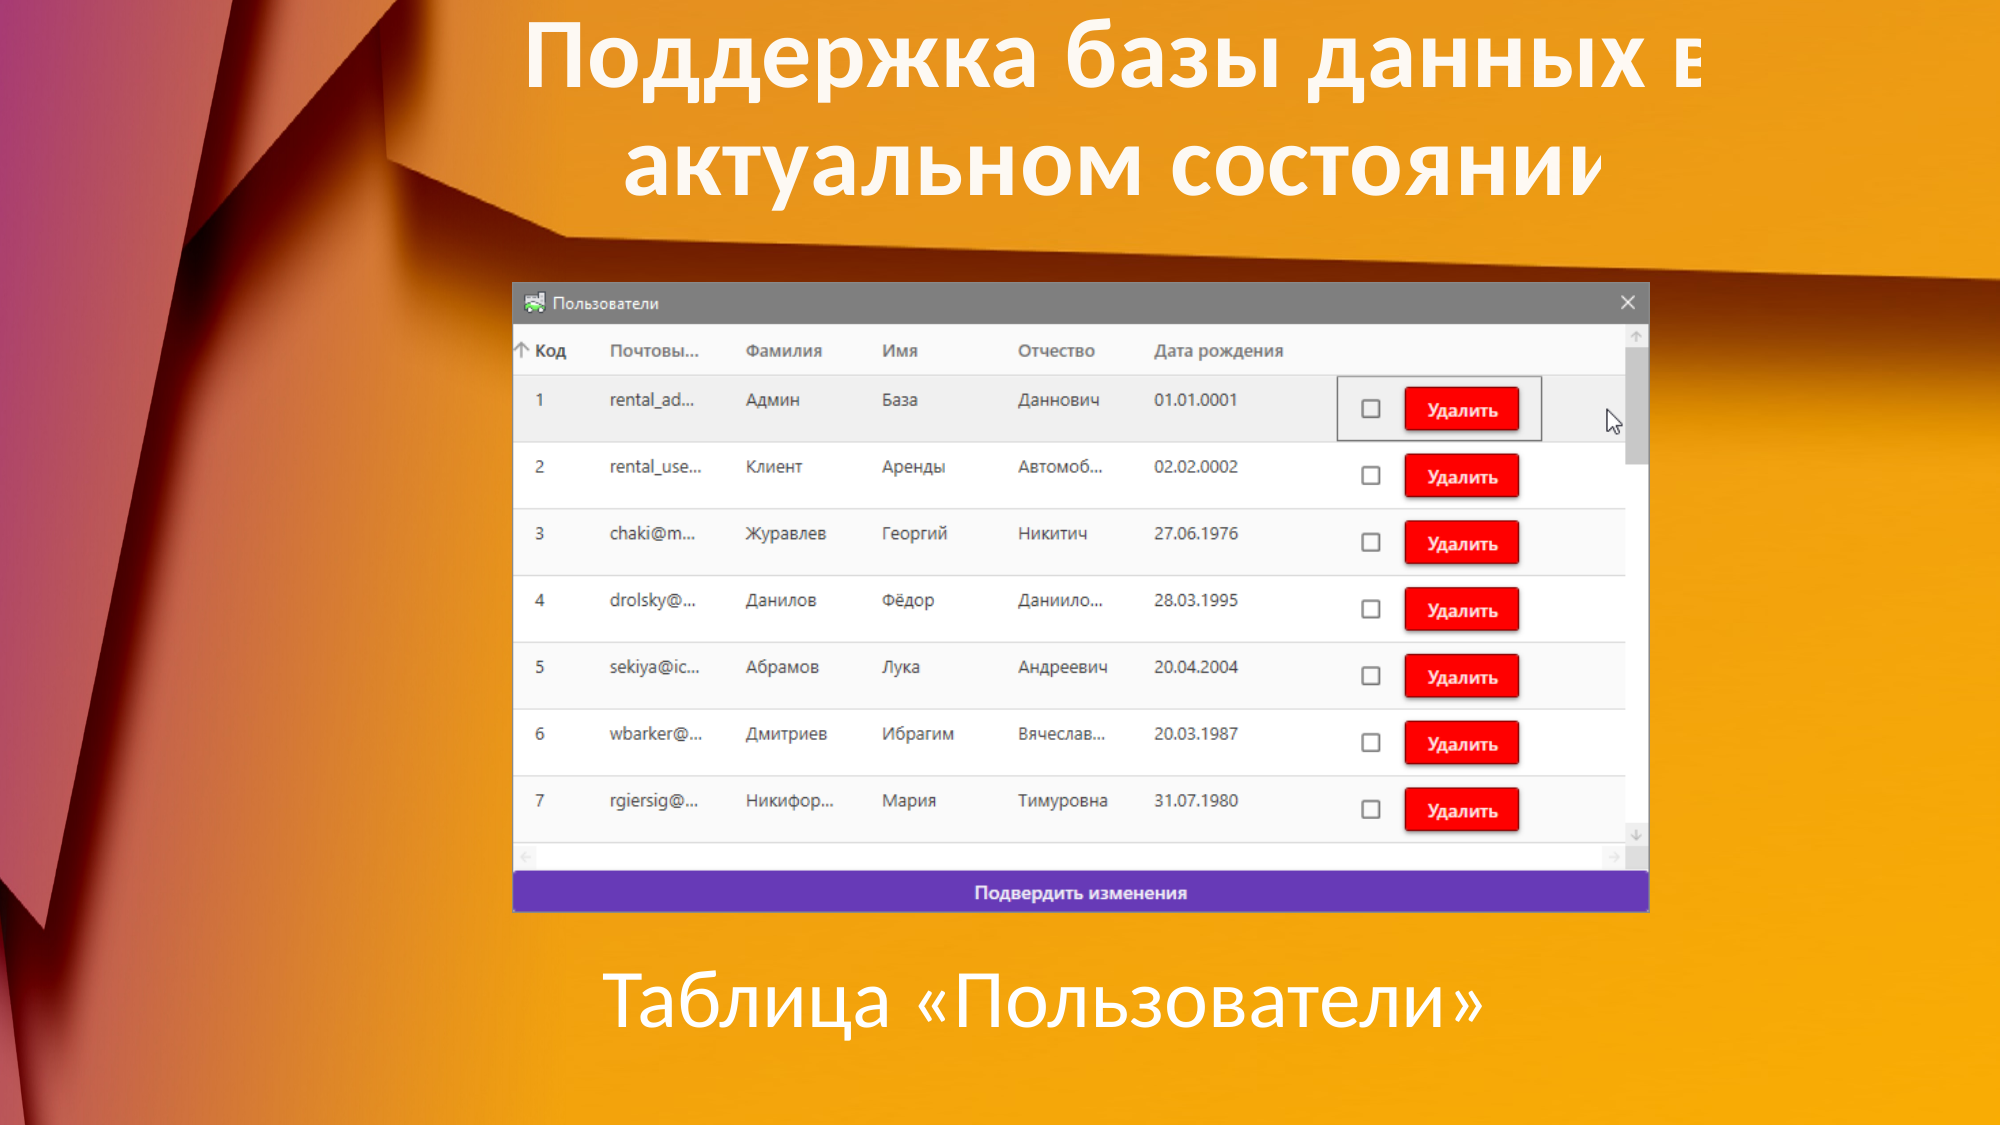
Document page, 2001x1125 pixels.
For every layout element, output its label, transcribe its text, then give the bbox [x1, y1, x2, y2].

text_box Таблица «Пользователи» [588, 936, 1574, 1052]
title Поддержка базы данных в актуальном состоянии [321, 0, 1927, 218]
picture [0, 0, 2000, 1125]
